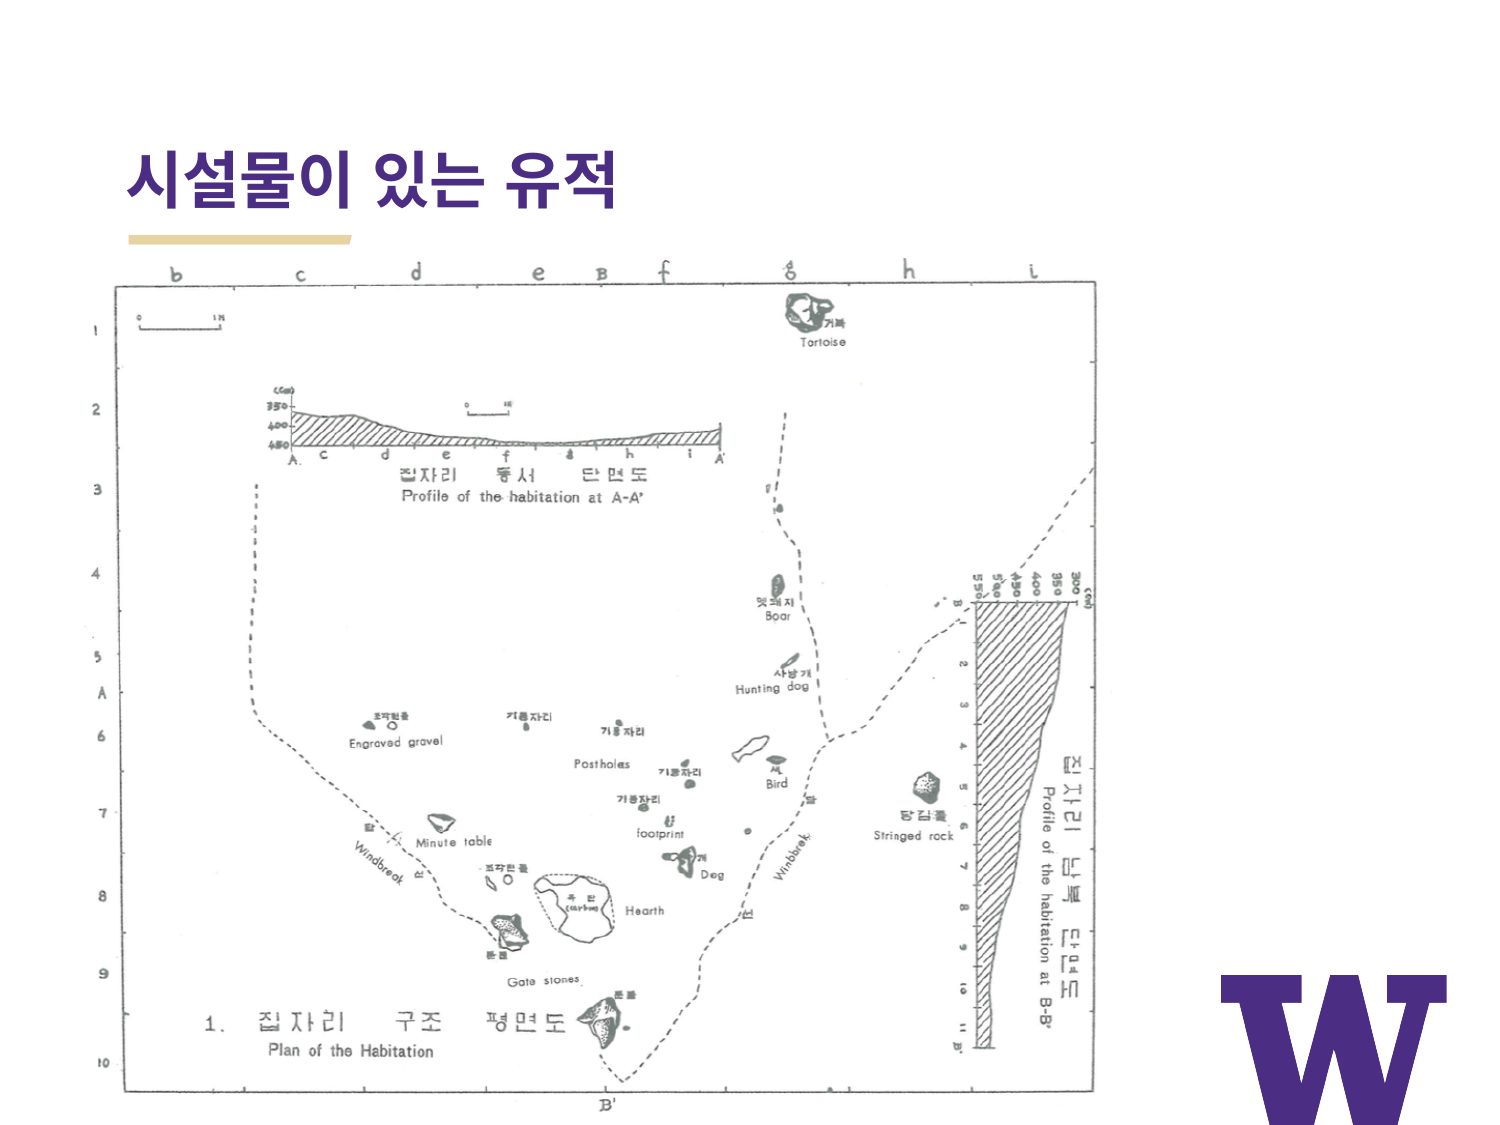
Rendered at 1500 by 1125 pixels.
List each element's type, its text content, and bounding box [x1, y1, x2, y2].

title 시설물이 있는 유적 [110, 60, 1453, 224]
picture [1221, 975, 1447, 1125]
picture [77, 167, 1112, 1125]
